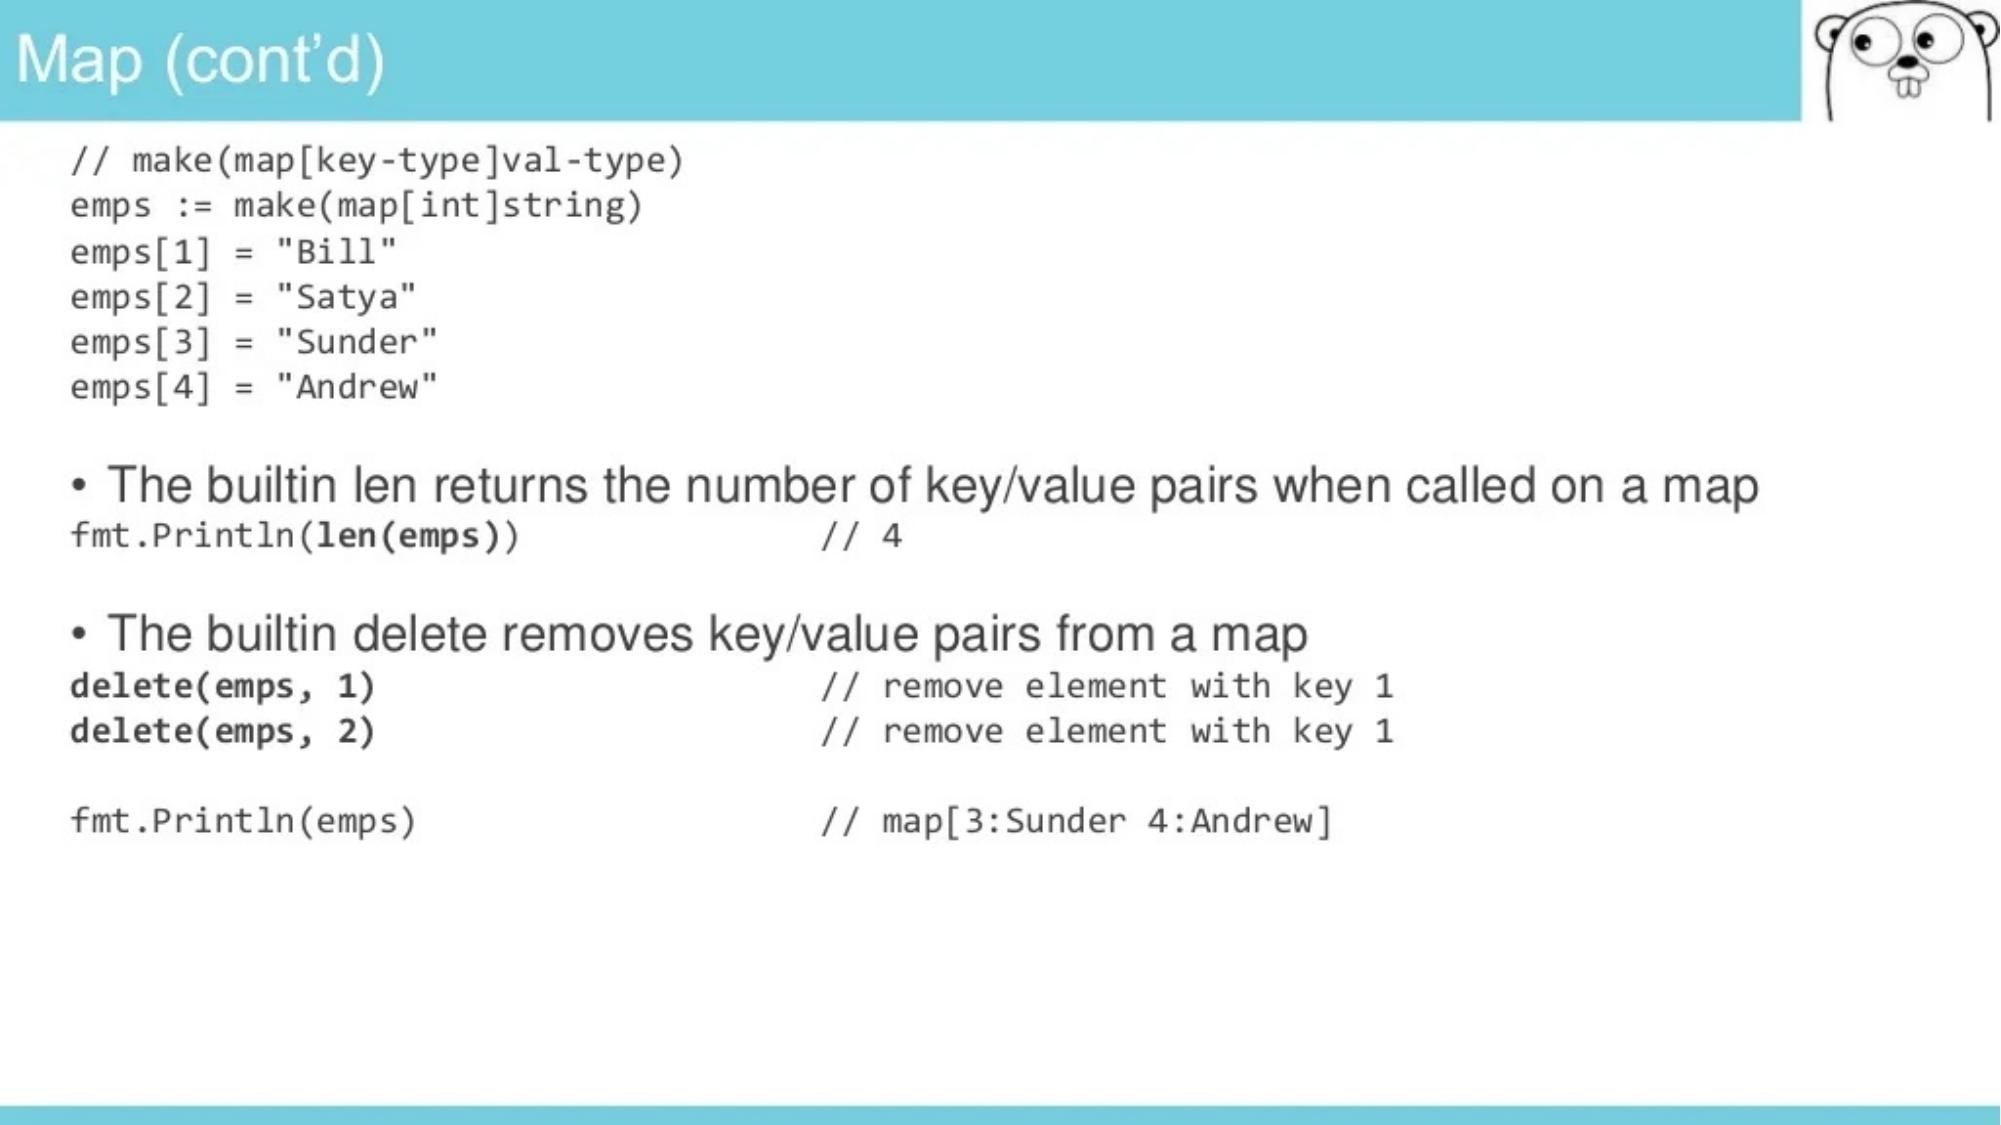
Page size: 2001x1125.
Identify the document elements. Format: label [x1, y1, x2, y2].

list [0, 0, 2000, 1125]
